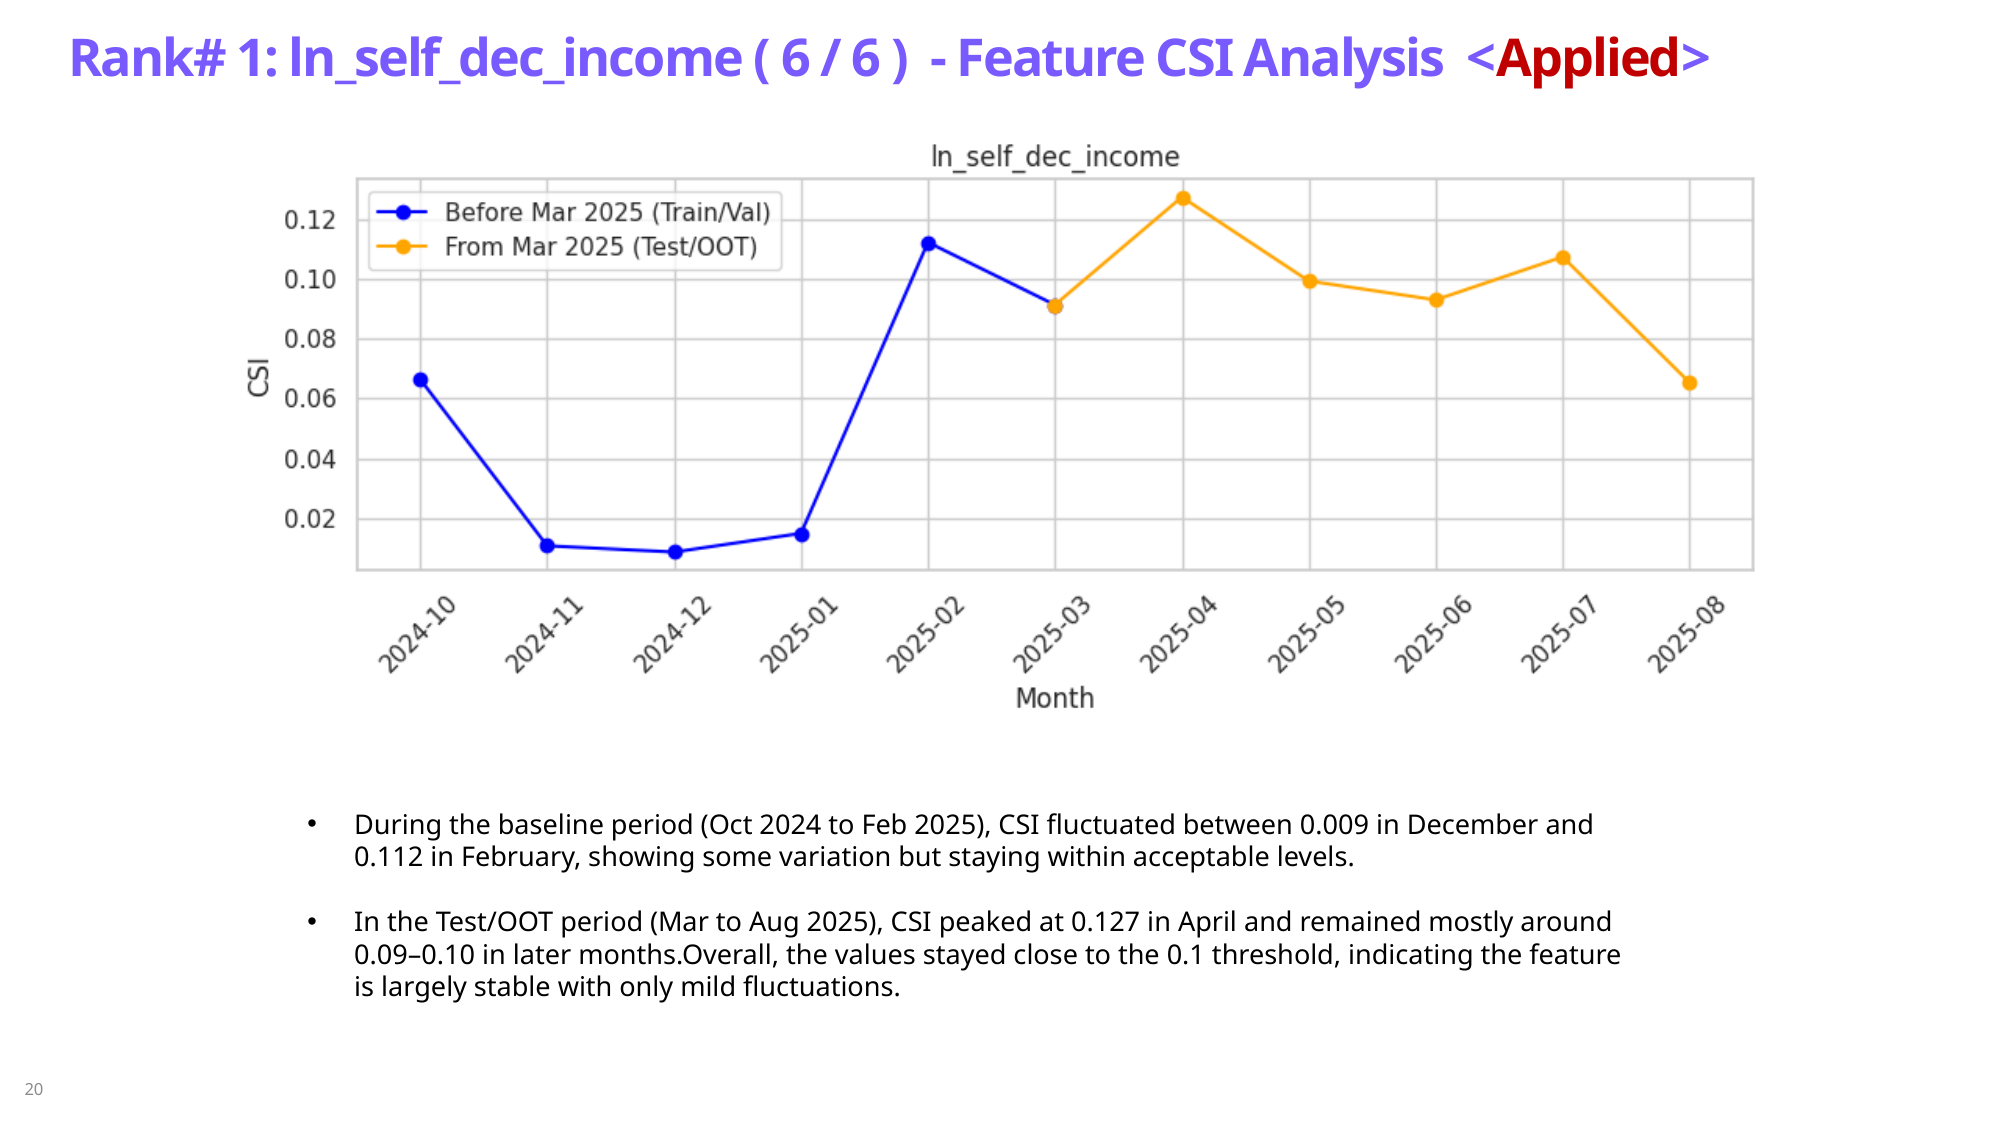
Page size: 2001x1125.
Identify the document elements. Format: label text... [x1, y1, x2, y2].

picture [231, 129, 1769, 730]
text_box During the baseline period (Oct 2024 to Feb 2025), CSI fluctuated between 0.009 in December and 0.112 in February, showing some variation but staying within acceptable levels. In the Test/OOT period (Mar to Aug 2025), CSI peaked at 0.127 in April and remained mostly around 0.09–0.10 in later months.Overall, the values stayed close to the 0.1 threshold, indicating the feature is largely stable with only mild fluctuations. [292, 799, 1658, 1010]
slide_number 20 [24, 1079, 463, 1118]
text_box Rank# 1: ln_self_dec_income ( 6 / 6 ) - Feature CSI Analysis <Applied> [68, 18, 1851, 95]
